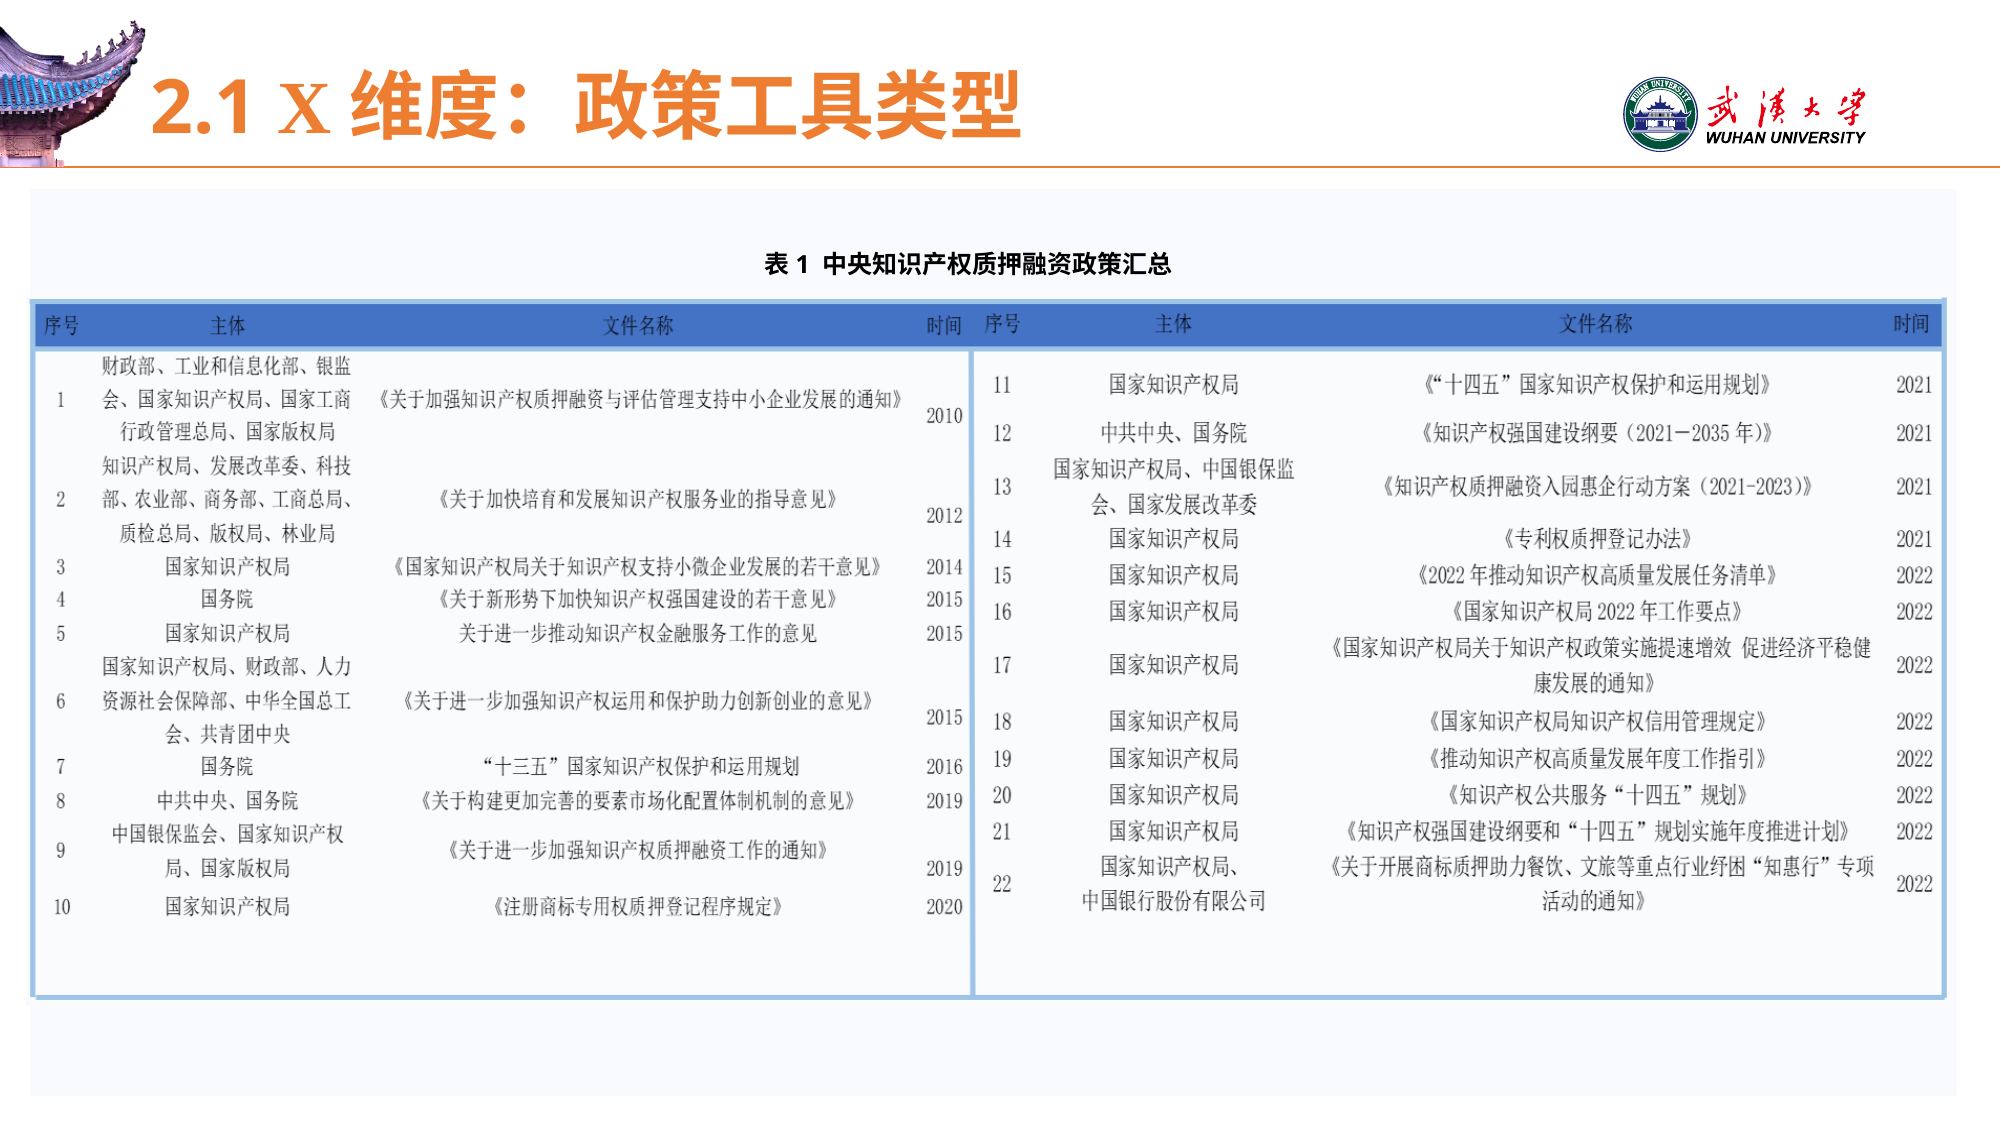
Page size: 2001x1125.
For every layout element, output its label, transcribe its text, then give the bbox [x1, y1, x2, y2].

text_box 表1 中央知识产权质押融资政策汇总 [715, 241, 1222, 287]
text_box [29, 188, 1958, 1097]
picture [0, 9, 158, 167]
picture [26, 295, 1957, 1006]
text_box 2.1 X维度：政策工具类型 [135, 50, 1040, 156]
